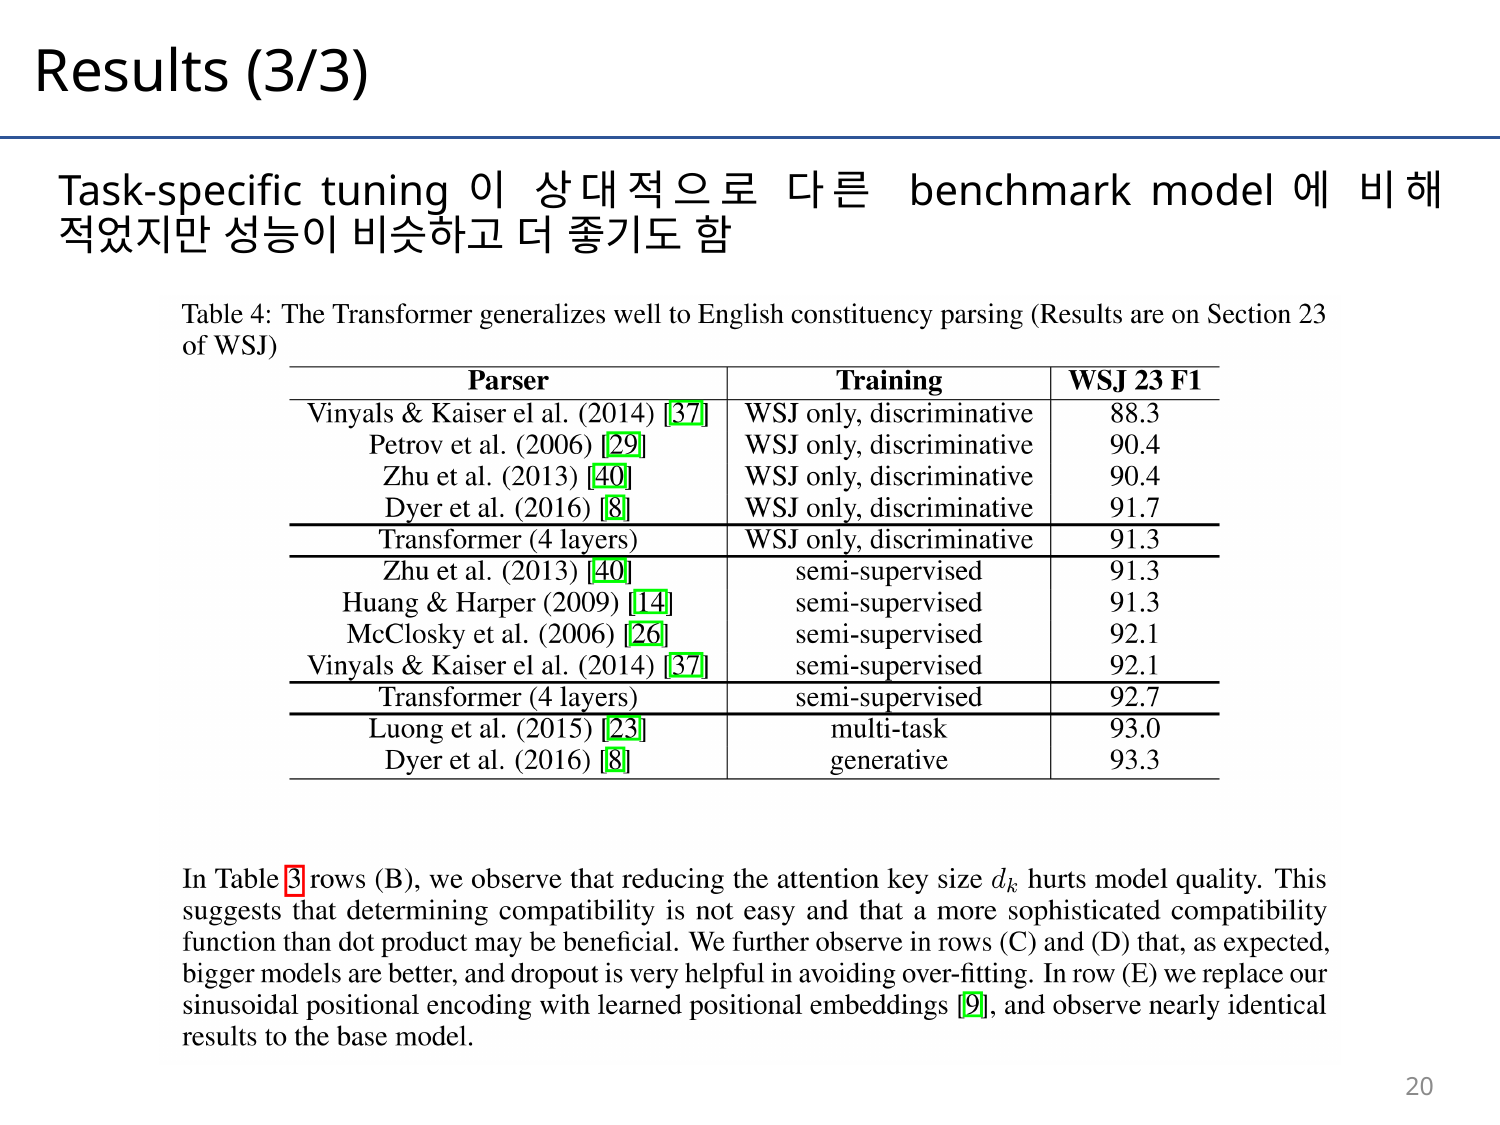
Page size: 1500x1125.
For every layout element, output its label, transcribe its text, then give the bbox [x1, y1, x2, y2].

title Results (3/3) [18, 19, 1482, 126]
picture [159, 295, 1341, 1065]
slide_number 20 [1111, 1057, 1449, 1118]
list Task-specific tuning이 상대적으로 다른 benchmark model에 비해 적었지만 성능이 비슷하고 더 좋기도 함 [43, 162, 1459, 1120]
